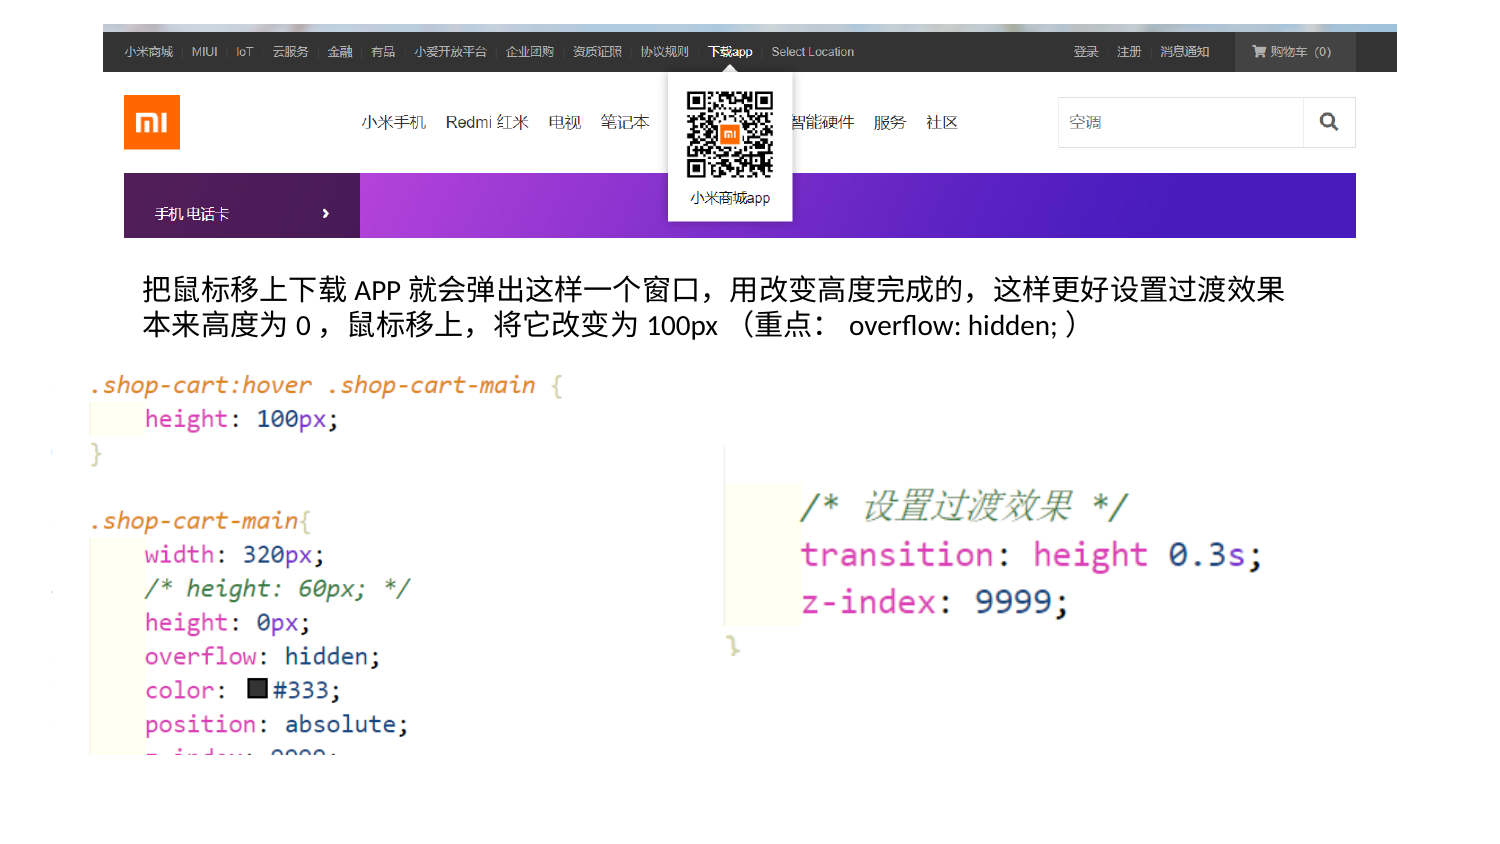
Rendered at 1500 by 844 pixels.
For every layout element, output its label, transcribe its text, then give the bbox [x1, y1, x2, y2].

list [103, 24, 1397, 238]
picture [50, 349, 619, 755]
text_box 把鼠标移上下载APP就会弹出这样一个窗口，用改变高度完成的，这样更好设置过渡效果 本来高度为0，鼠标移上，将它改变为100px（重点：overflow: hidden;） [127, 263, 1366, 349]
picture [708, 445, 1366, 656]
